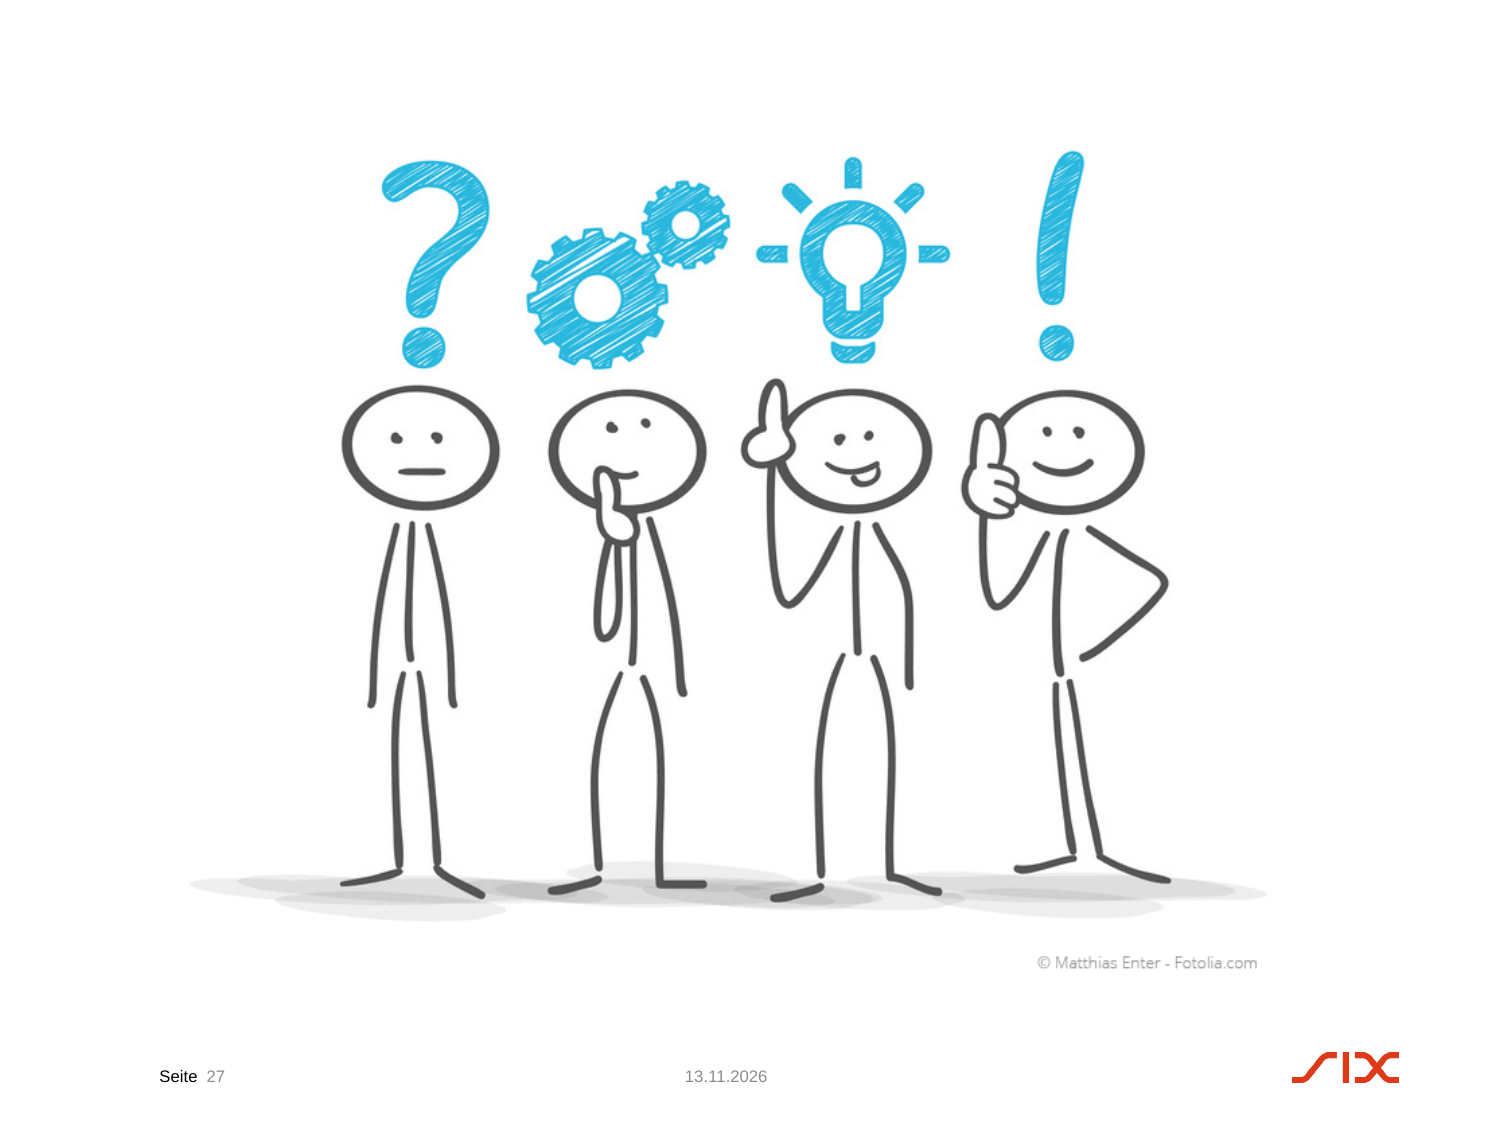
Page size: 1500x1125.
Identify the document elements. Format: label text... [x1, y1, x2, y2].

picture [182, 136, 1277, 982]
picture [1292, 1052, 1399, 1083]
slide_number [685, 1065, 987, 1086]
slide_number 27 [206, 1065, 308, 1086]
